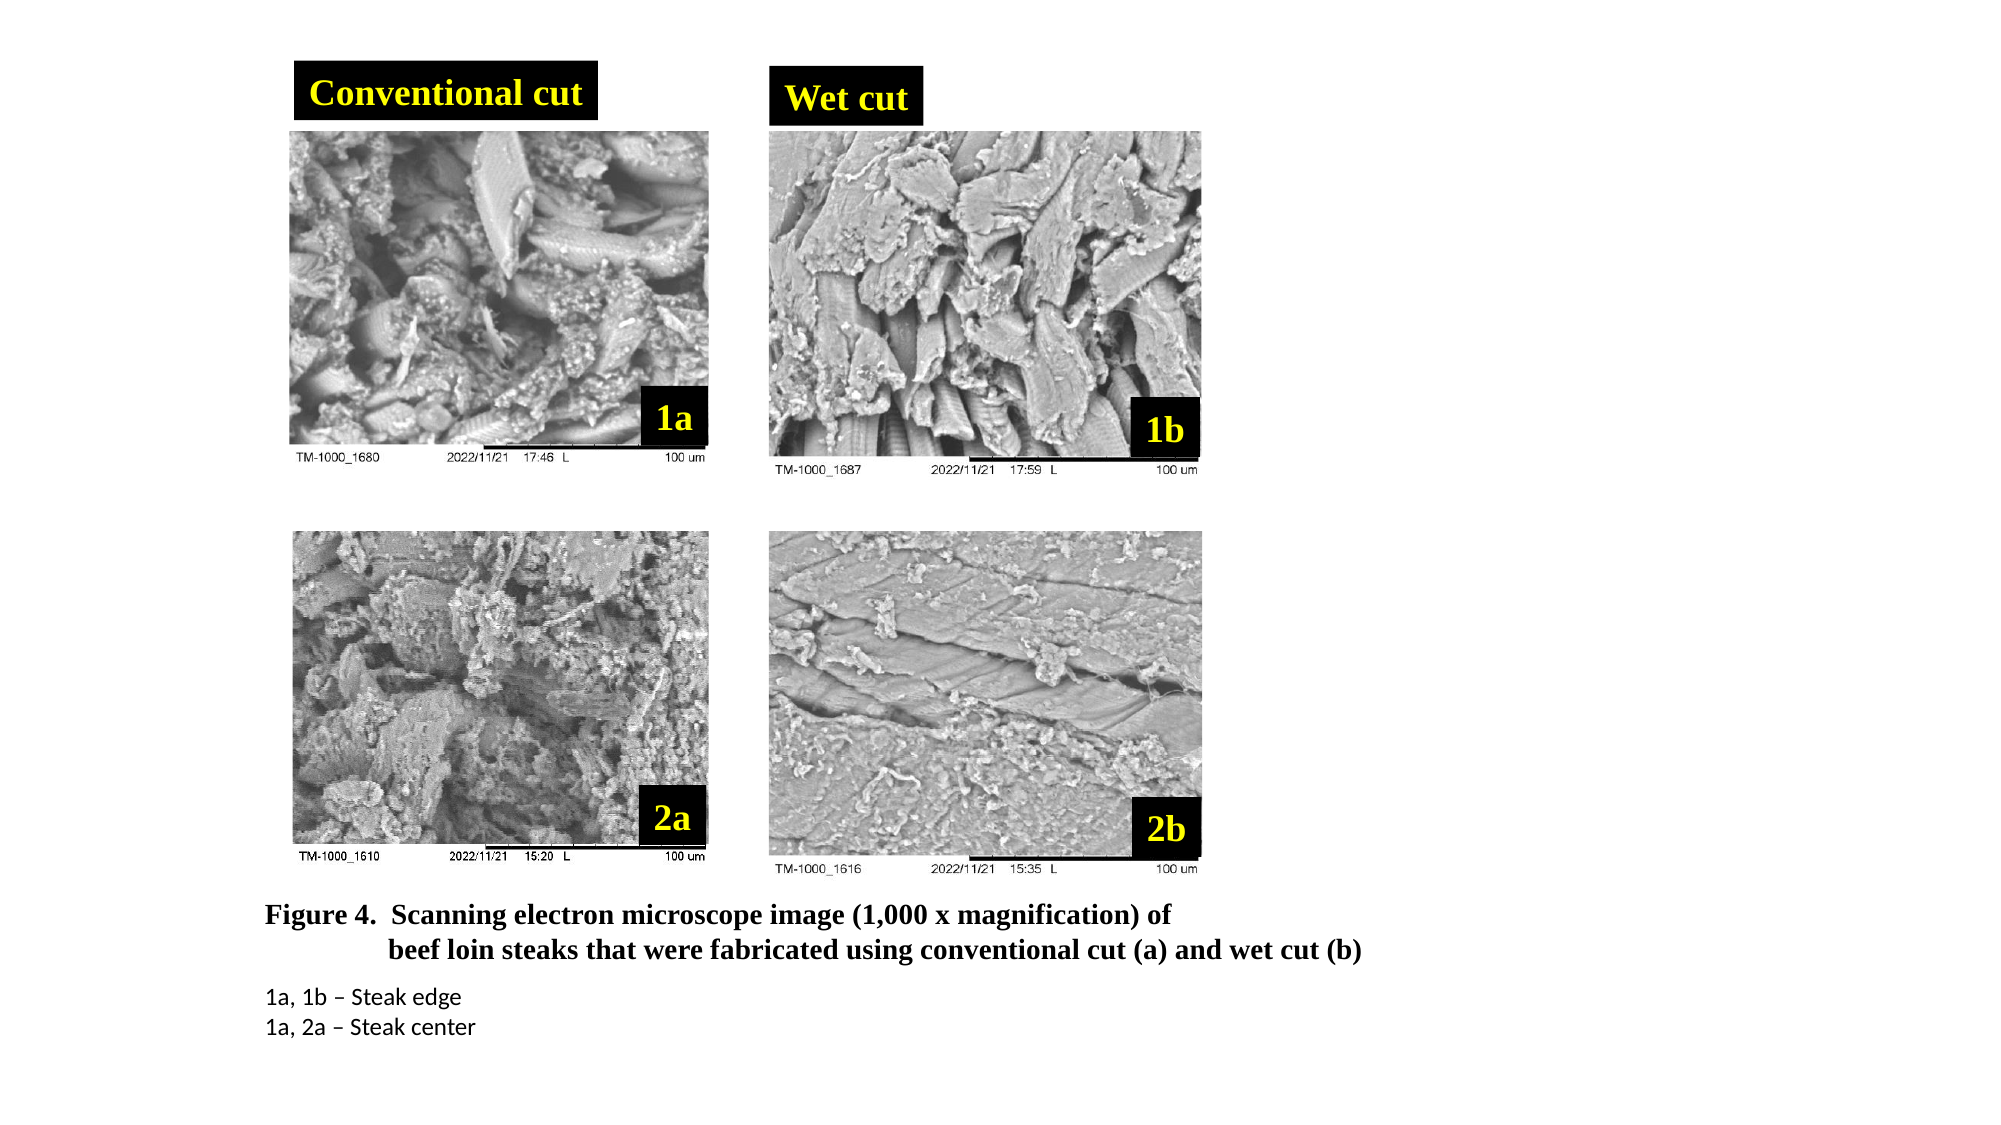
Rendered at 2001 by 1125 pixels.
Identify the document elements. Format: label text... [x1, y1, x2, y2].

picture [768, 130, 1202, 482]
text_box Conventional cut [294, 60, 598, 121]
text_box Wet cut [769, 65, 924, 126]
picture [289, 131, 709, 469]
picture [292, 531, 709, 870]
text_box 1a, 1b – Steak edge 1a, 2a – Steak center [250, 973, 493, 1049]
text_box Figure 4. Scanning electron microscope image (1,000 x magnification) of beef loin steaks that were fabricated using conventional cut (a) and wet cut (b) [250, 887, 1381, 973]
picture [768, 531, 1203, 881]
